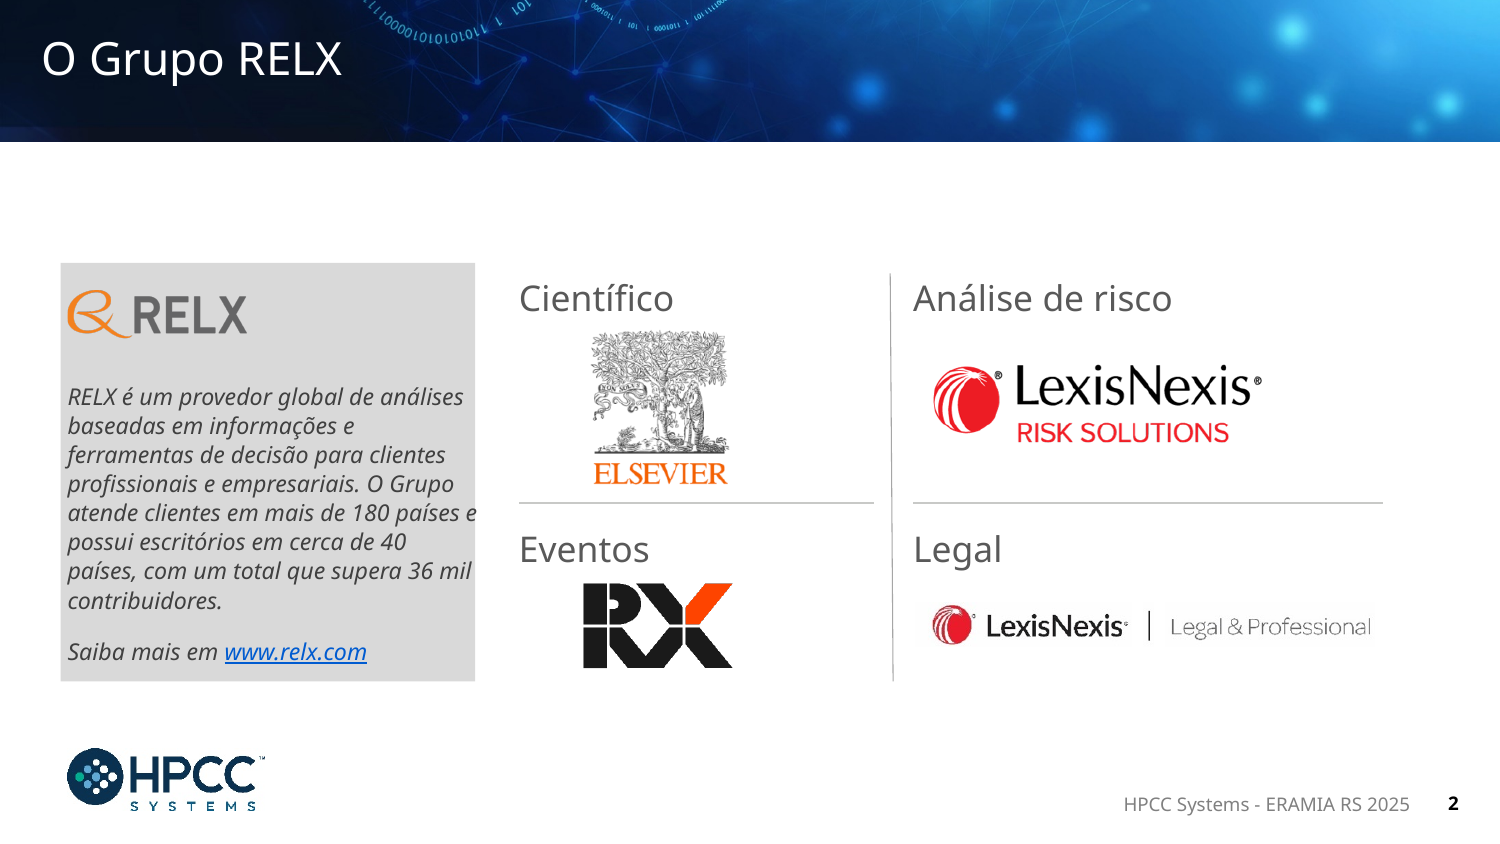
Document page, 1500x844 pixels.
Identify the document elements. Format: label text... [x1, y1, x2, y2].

text_box [60, 262, 476, 682]
table_header Análise de risco [913, 252, 1383, 502]
picture [67, 748, 265, 811]
picture [565, 567, 754, 682]
text_box RELX é um provedor global de análises baseadas em informações e ferramentas de decisão para clientes profissionais e empresariais. O Grupo atende clientes em mais de 180 países e possui escritórios em cerca de 40 países, com um total que supera 36 mil contribuidores. Saiba mais em www.relx.com [67, 380, 478, 669]
table_header Científico [519, 252, 874, 502]
table_cell Eventos [519, 504, 874, 733]
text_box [914, 602, 1375, 647]
text_box [7, 729, 315, 838]
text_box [890, 273, 894, 682]
title O Grupo RELX [41, 36, 1458, 144]
footer HPCC Systems - ERAMIA RS 2025 [851, 781, 1410, 827]
slide_number 2 [1410, 781, 1459, 827]
table_cell Legal [913, 504, 1383, 733]
picture [0, 0, 1500, 142]
picture [586, 325, 733, 488]
picture [919, 353, 1271, 460]
picture [67, 290, 255, 343]
